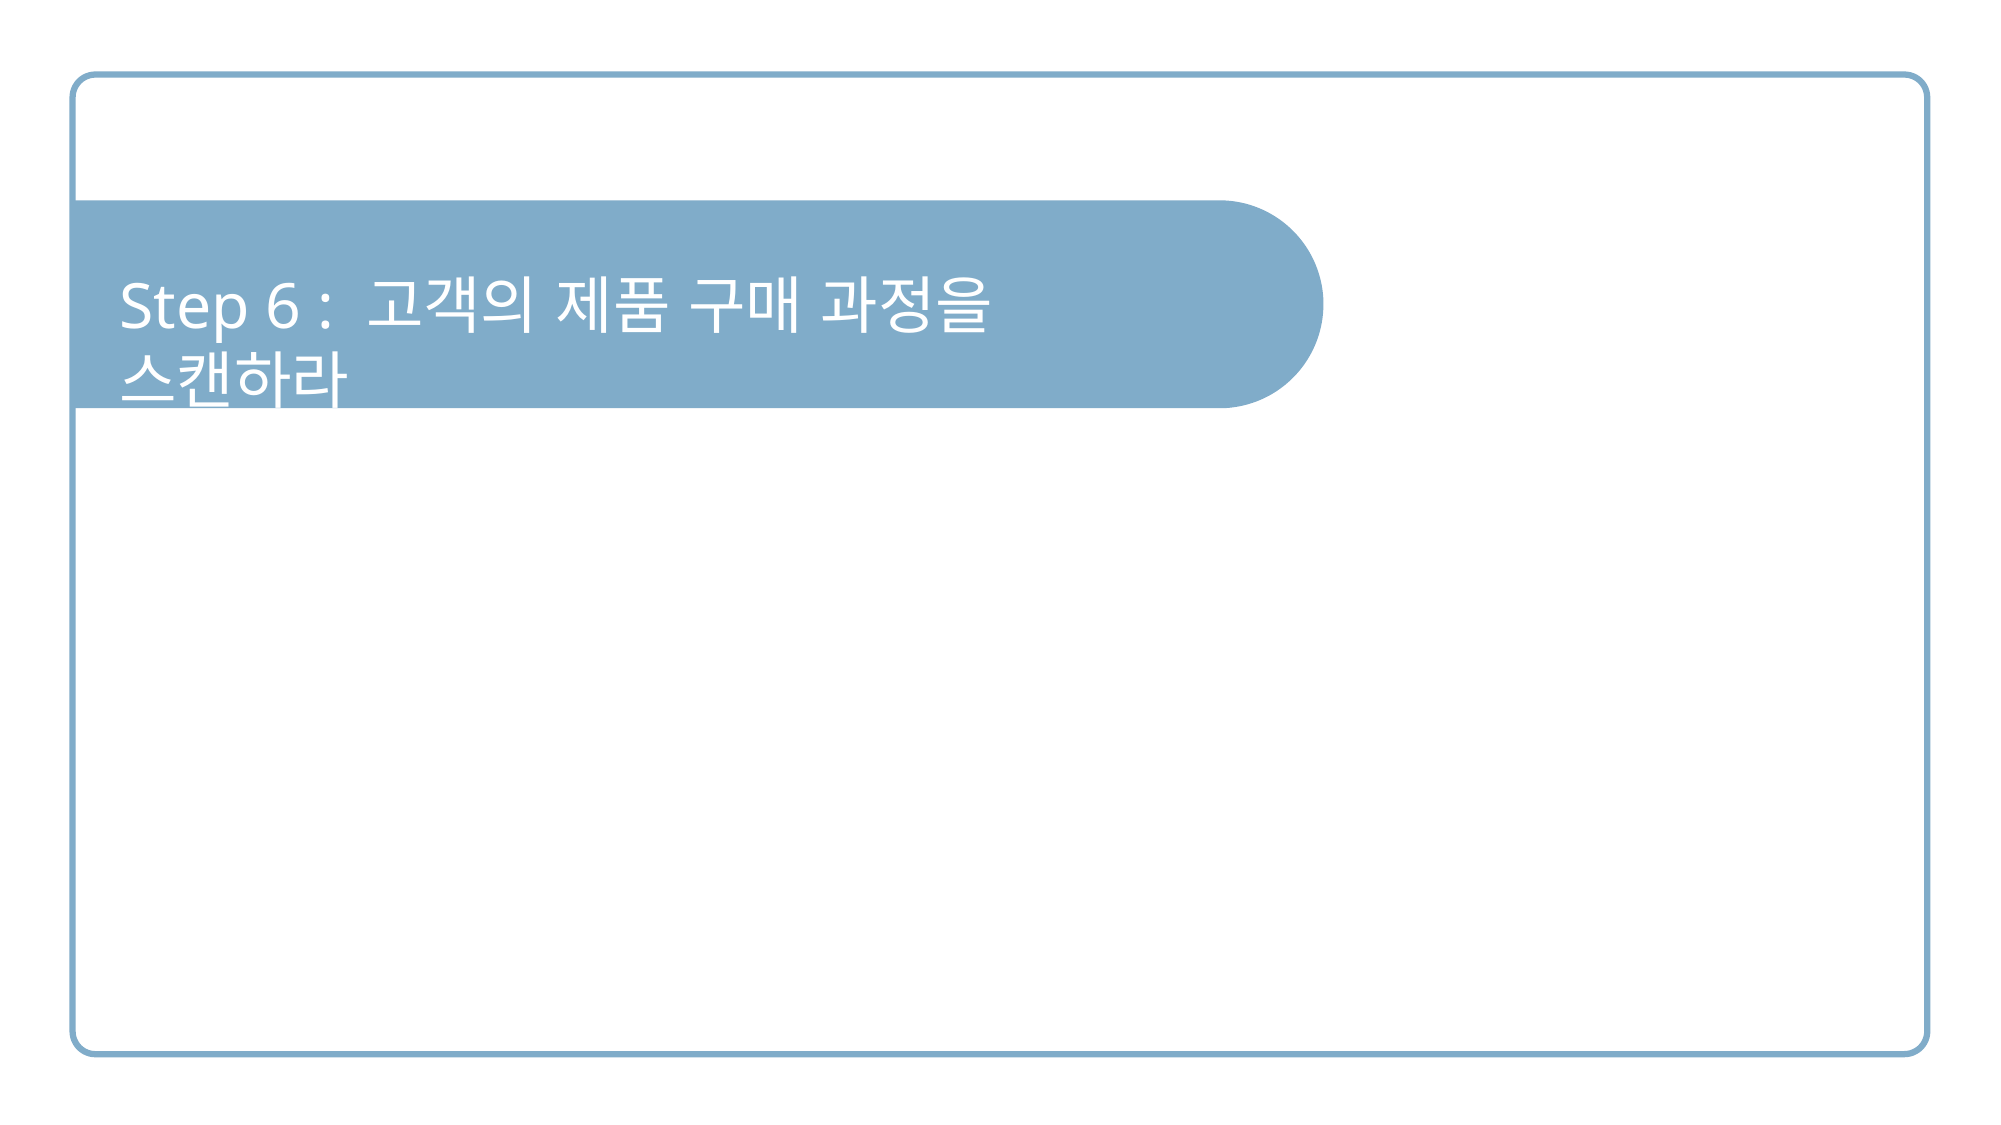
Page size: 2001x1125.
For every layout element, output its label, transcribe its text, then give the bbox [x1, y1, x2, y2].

text_box [71, 72, 1929, 1056]
text_box [71, 198, 1326, 410]
text_box Step 6 : 고객의 제품 구매 과정을 스캔하라 [104, 258, 1214, 424]
